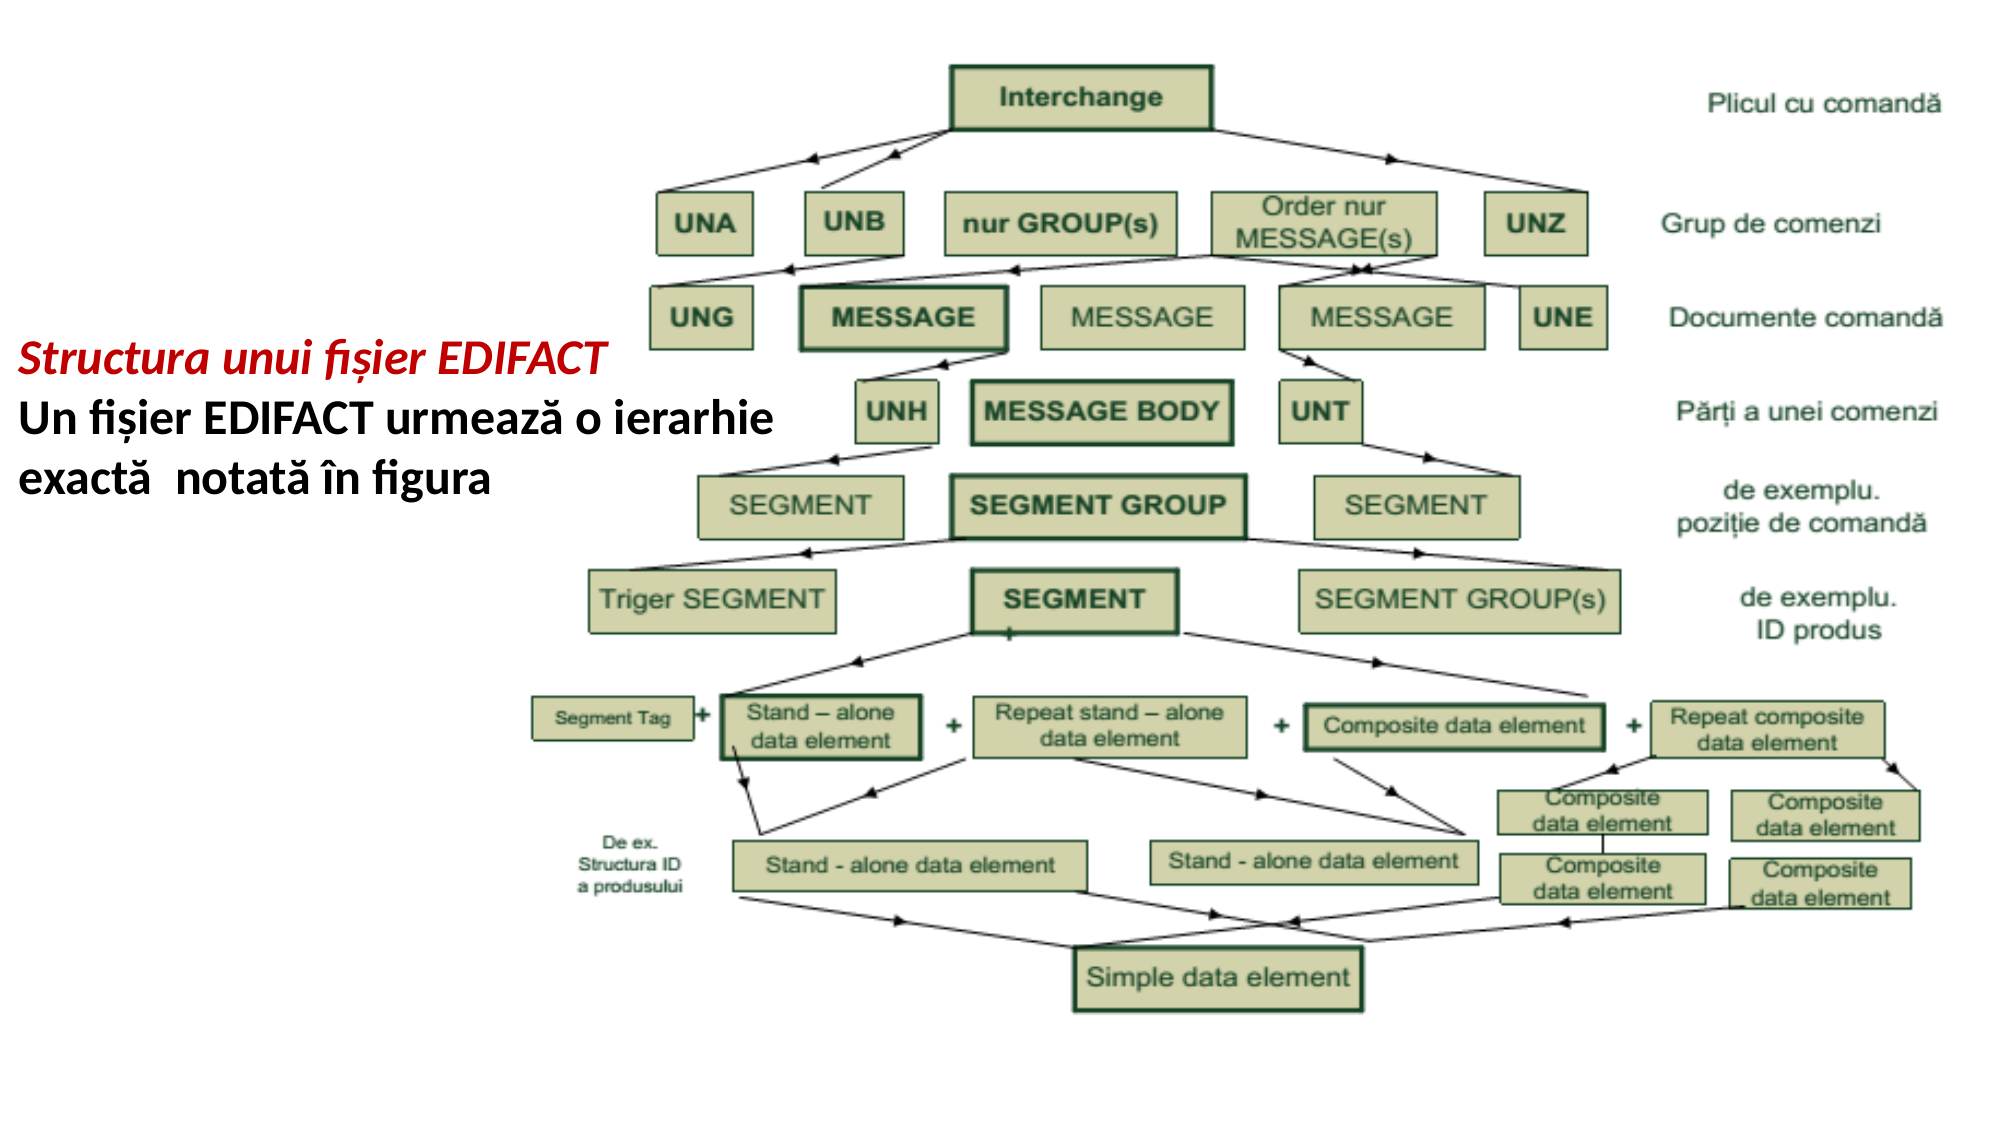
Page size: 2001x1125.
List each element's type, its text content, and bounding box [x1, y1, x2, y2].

text_box Structura unui fişier EDIFACT Un fişier EDIFACT urmează o ierarhie exactă notată în figura [3, 317, 488, 512]
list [488, 54, 1987, 1048]
